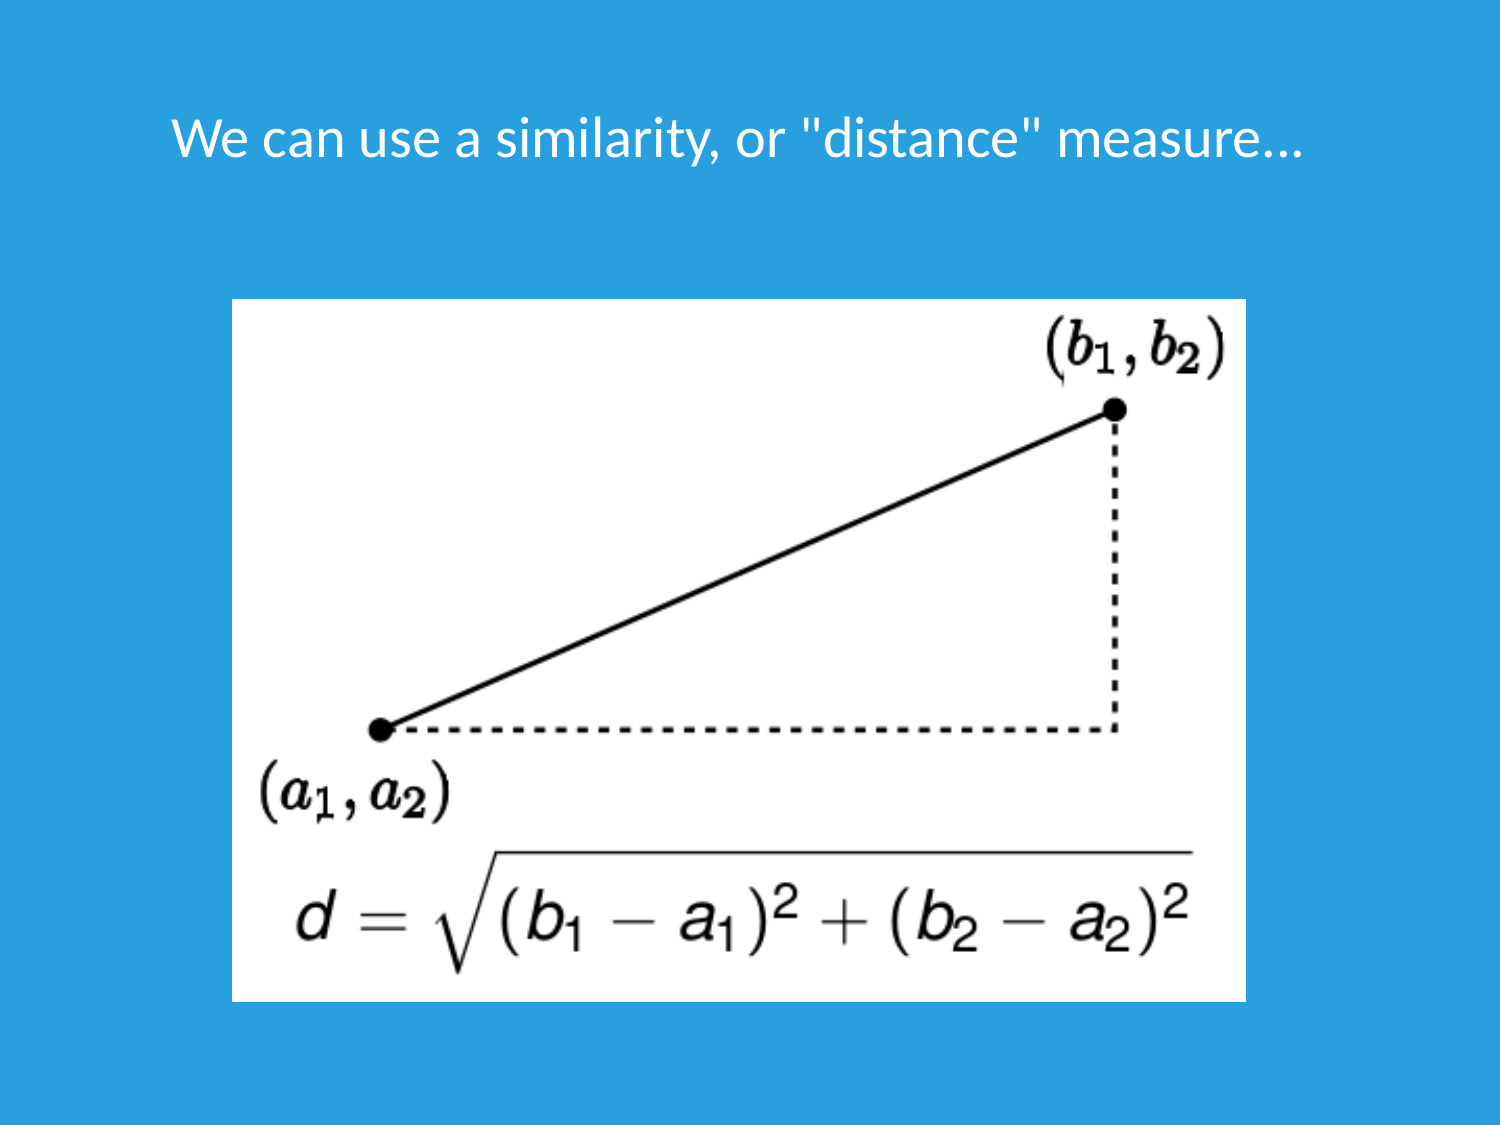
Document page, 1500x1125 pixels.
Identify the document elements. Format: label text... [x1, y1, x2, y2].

picture [232, 299, 1246, 1002]
text_box We can use a similarity, or "distance" measure... [156, 91, 1322, 177]
